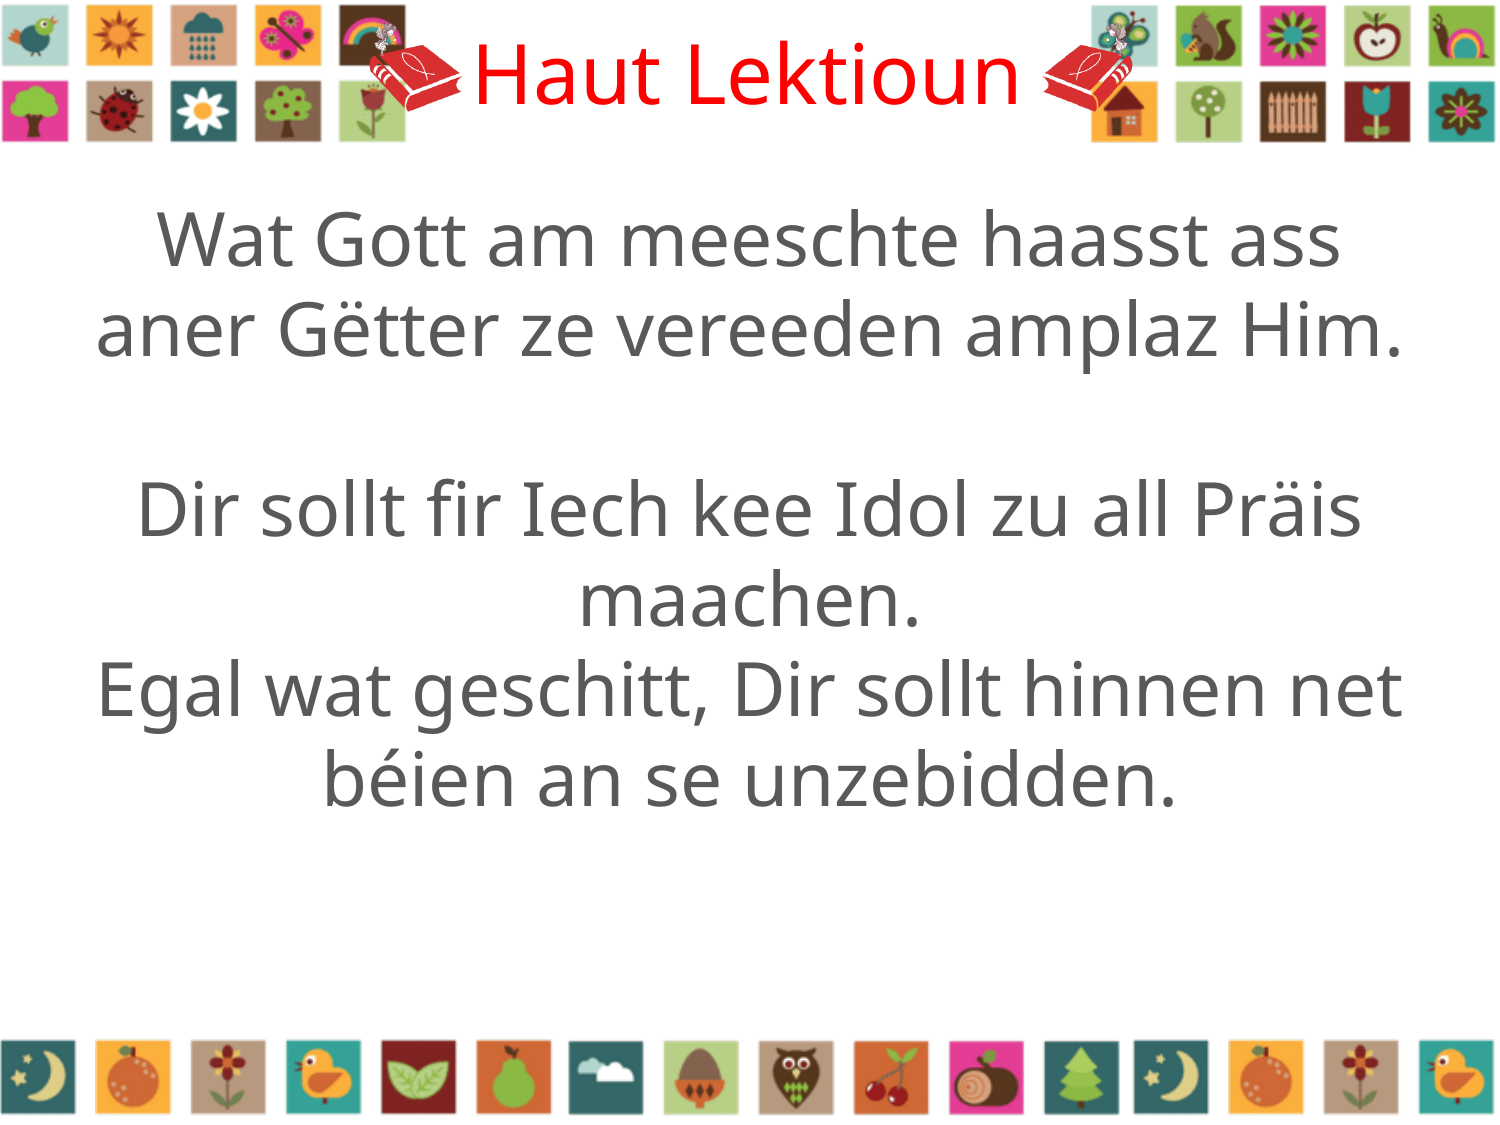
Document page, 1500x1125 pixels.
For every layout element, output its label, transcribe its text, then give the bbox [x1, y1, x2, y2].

text_box Wat Gott am meeschte haasst ass aner Gëtter ze vereeden amplaz Him. Dir sollt fir Iech kee Idol zu all Präis maachen. Egal wat geschitt, Dir sollt hinnen net béien an se unzebidden. [76, 184, 1424, 920]
text_box Haut Lektioun [425, 13, 1078, 129]
picture [0, 3, 494, 150]
picture [1011, 3, 1500, 150]
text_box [0, 1028, 1500, 1118]
